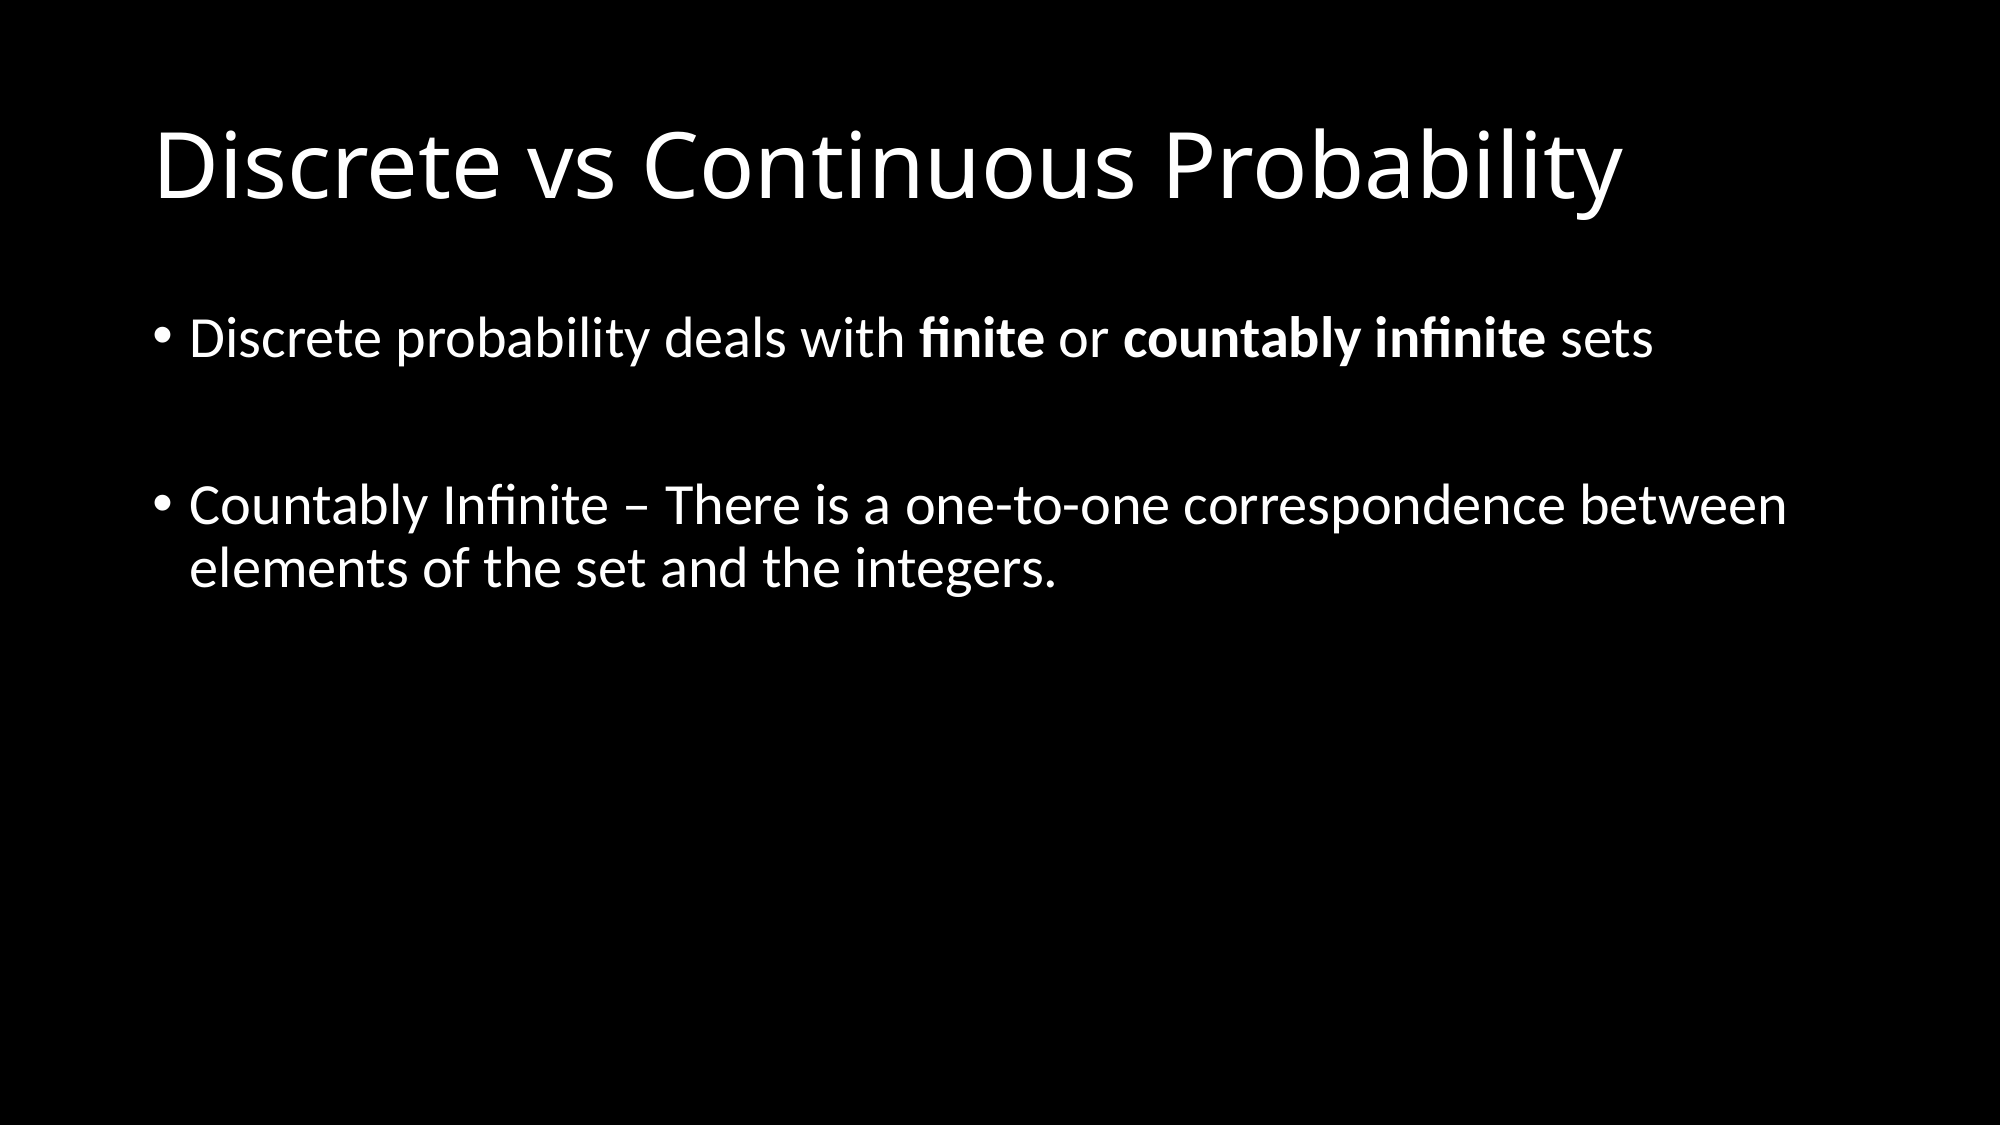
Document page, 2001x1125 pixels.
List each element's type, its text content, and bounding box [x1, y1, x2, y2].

title Discrete vs Continuous Probability [137, 59, 1863, 278]
list Discrete probability deals with finite or countably infinite sets Countably Infinite – There is a one-to-one correspondence between elements of the set and the integers. [137, 299, 1863, 1014]
